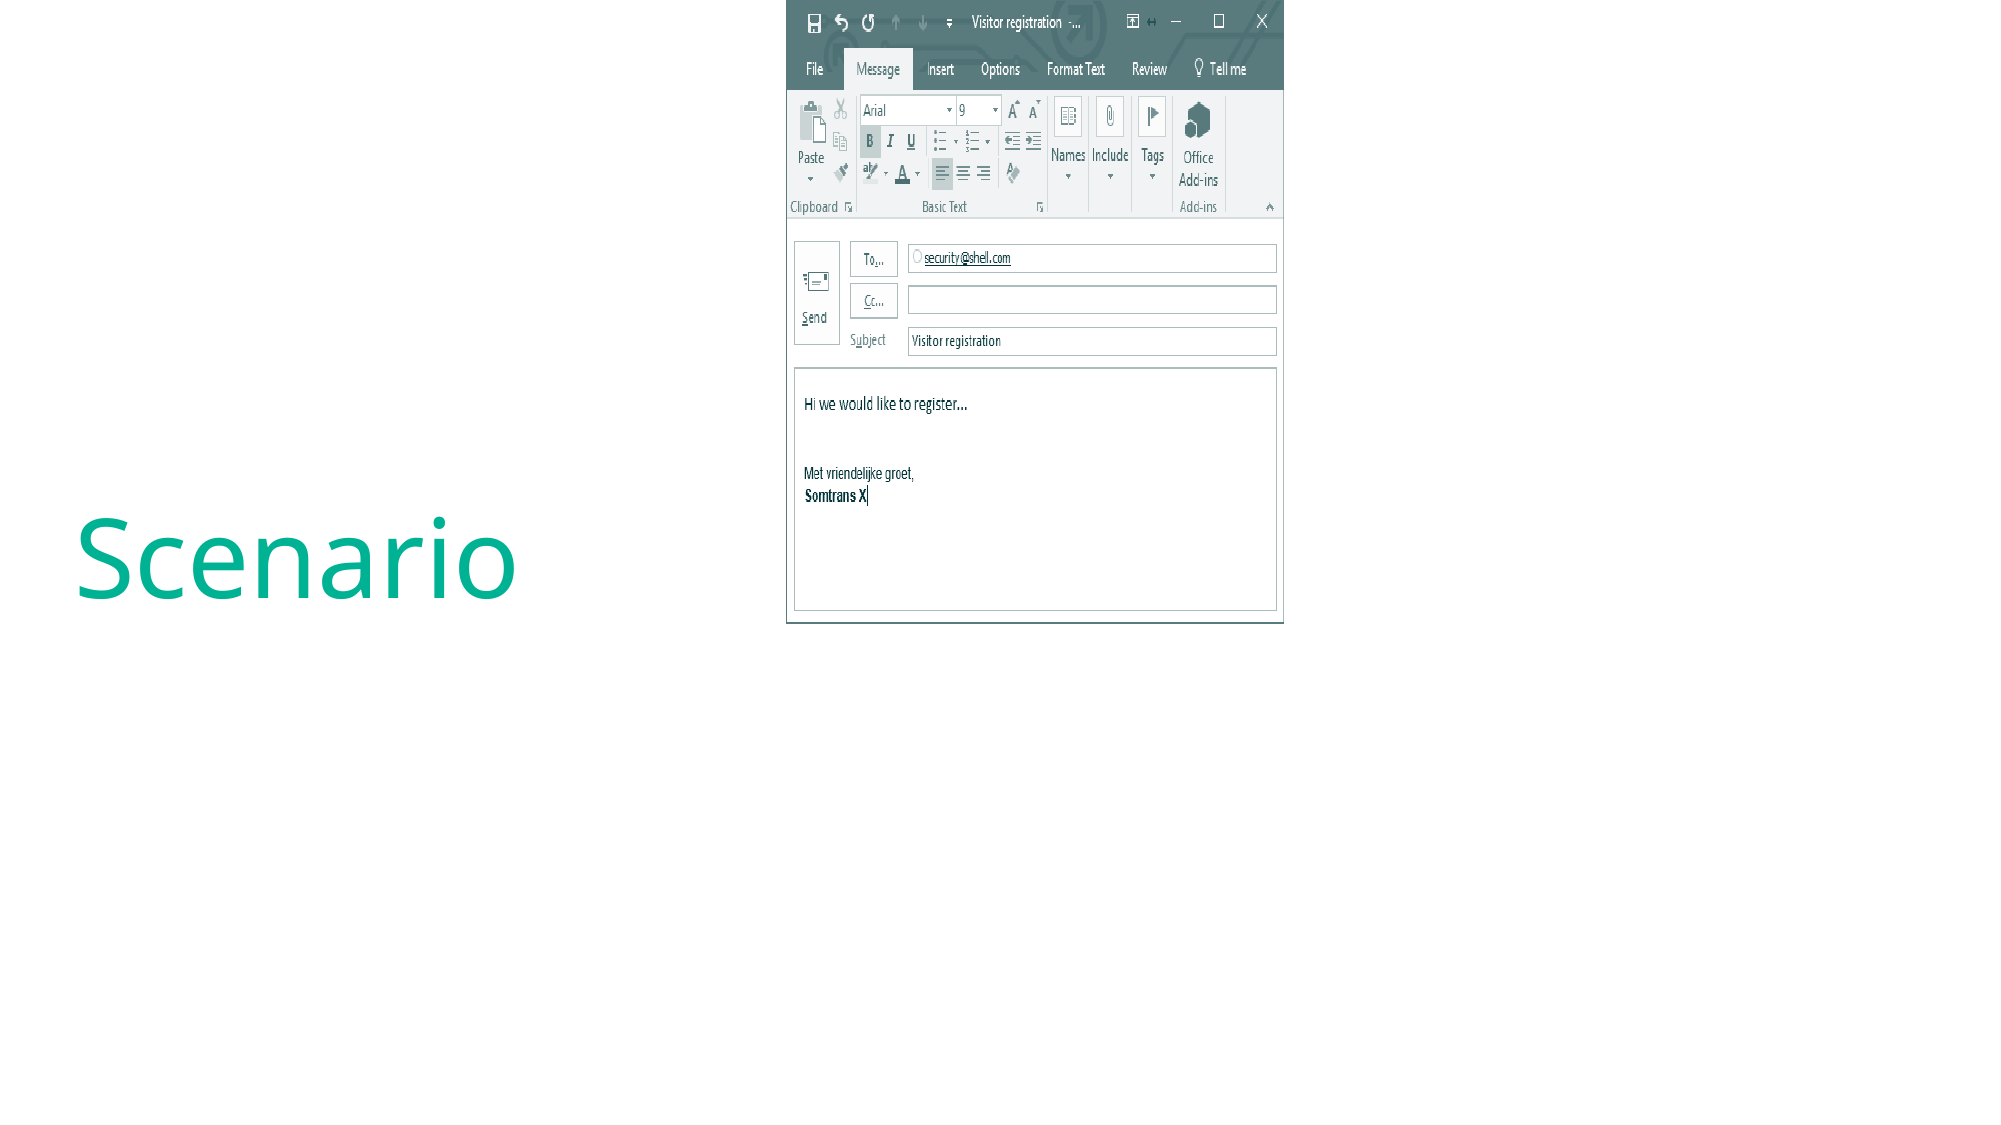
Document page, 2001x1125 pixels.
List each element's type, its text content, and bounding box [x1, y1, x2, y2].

picture [786, 0, 1284, 624]
list Scenario [44, 488, 780, 636]
